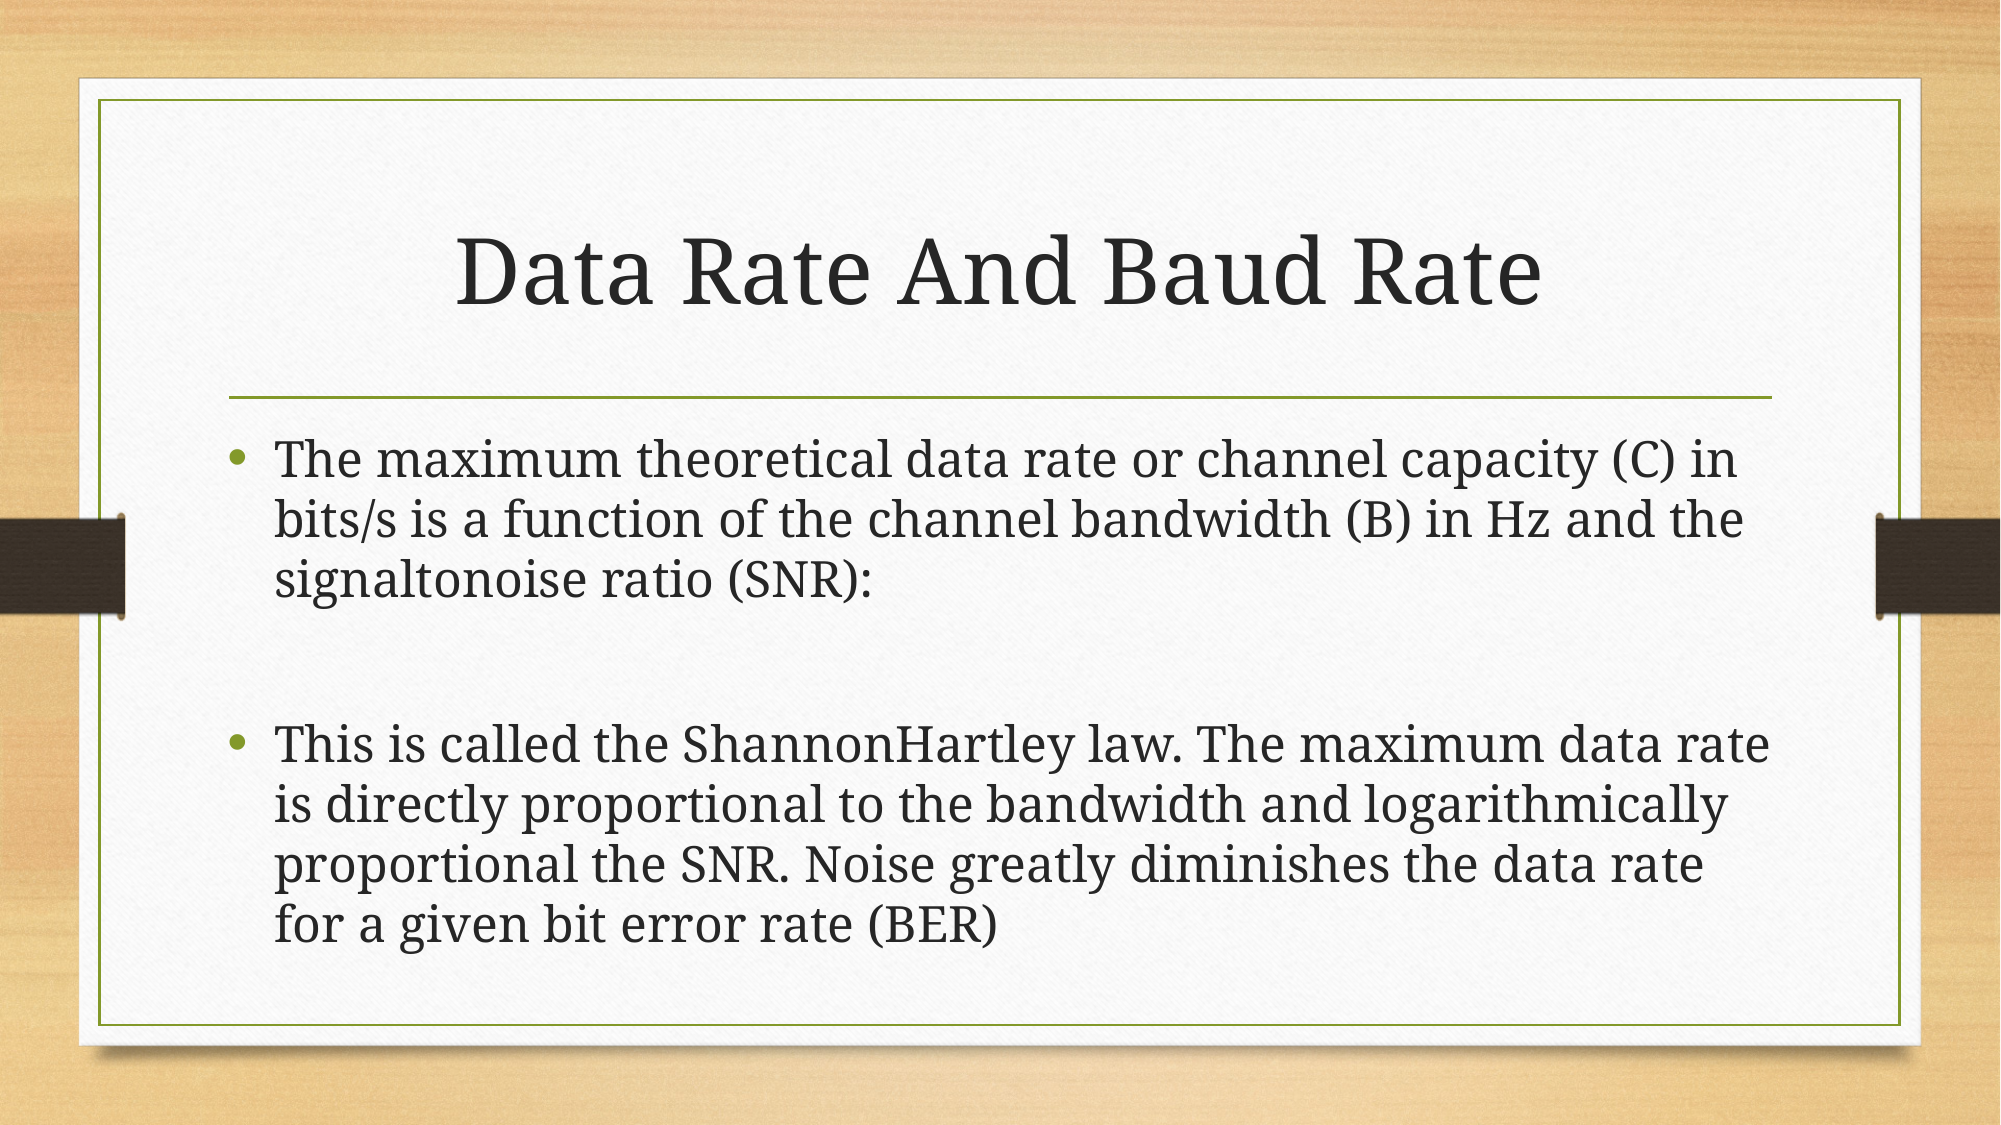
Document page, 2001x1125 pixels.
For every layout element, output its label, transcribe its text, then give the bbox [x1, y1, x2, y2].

title Data Rate And Baud Rate [212, 161, 1788, 375]
picture [0, 0, 2001, 1125]
